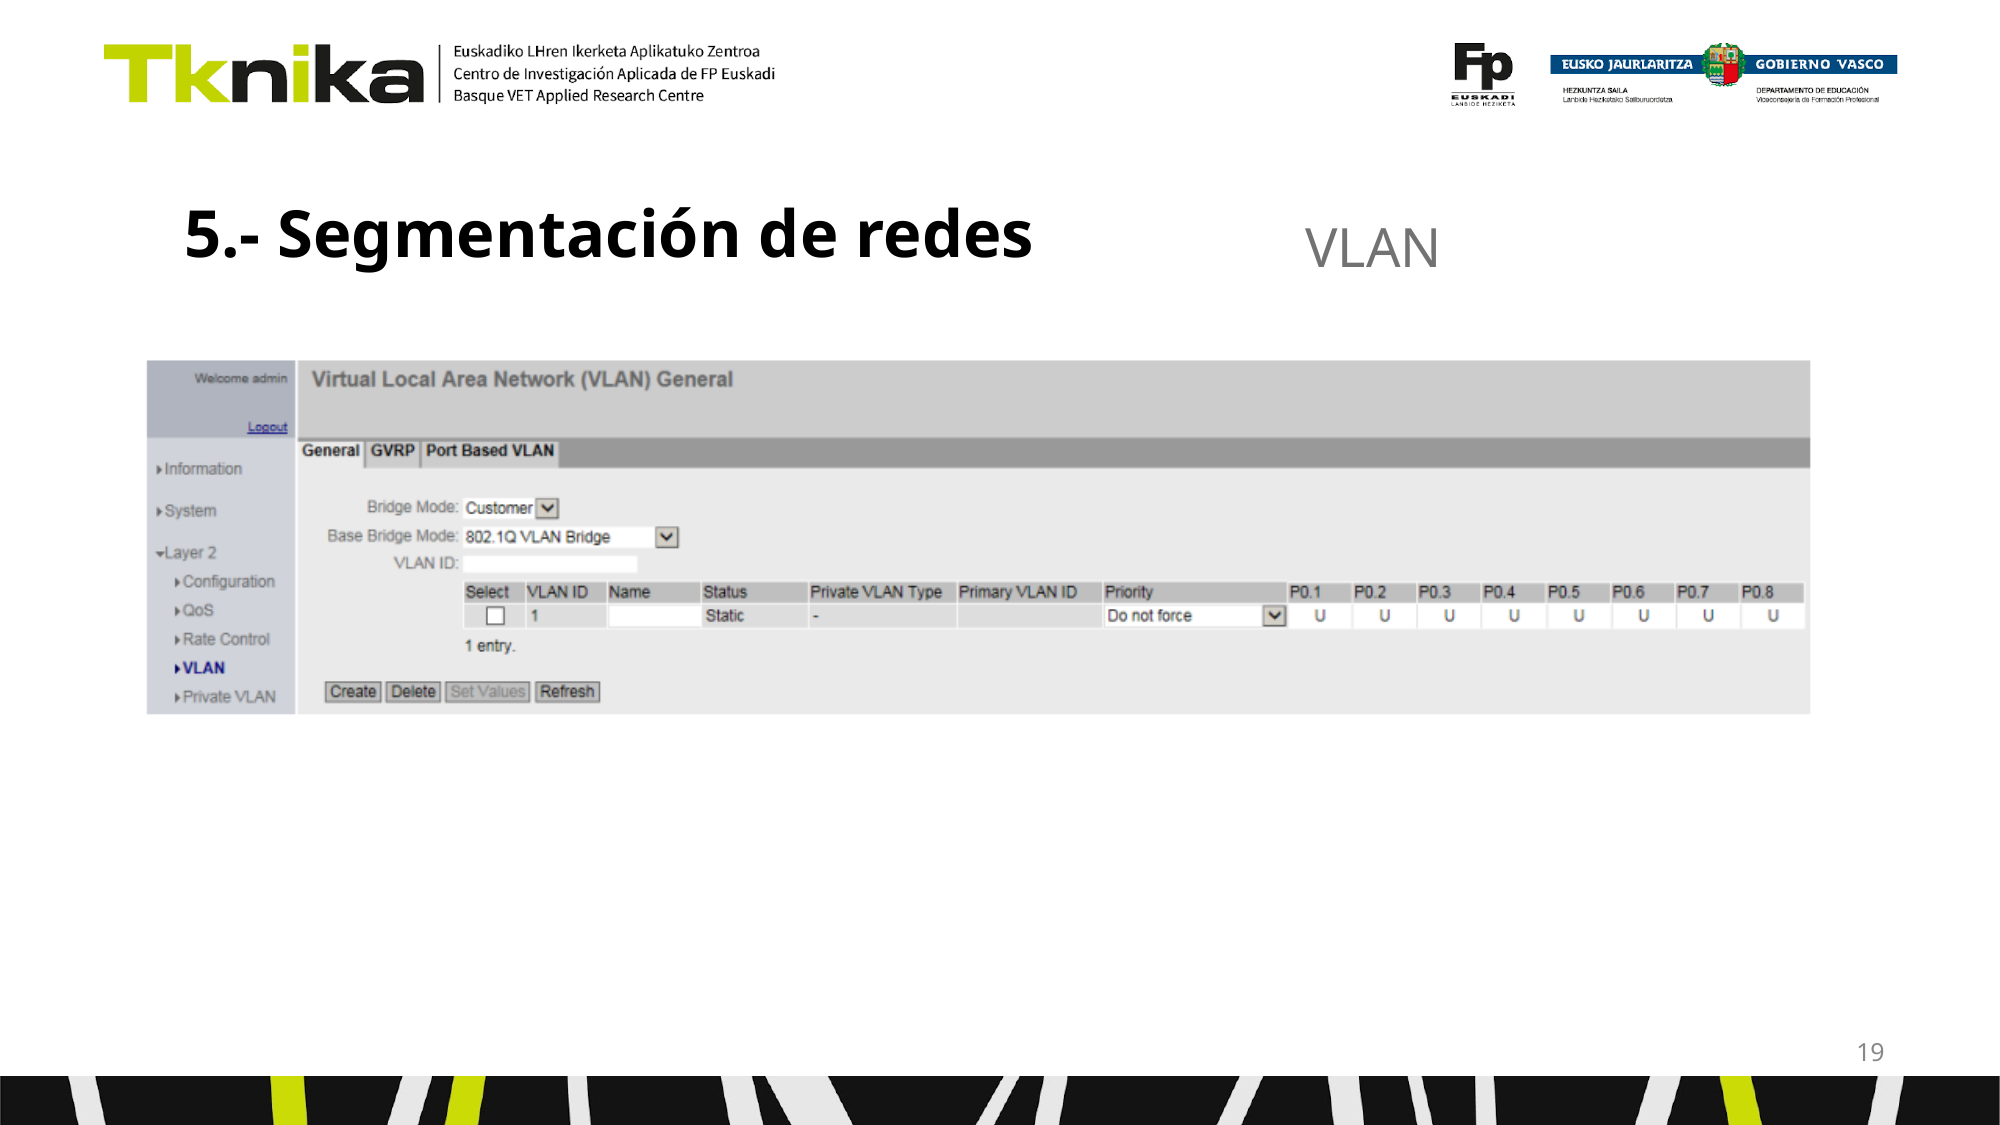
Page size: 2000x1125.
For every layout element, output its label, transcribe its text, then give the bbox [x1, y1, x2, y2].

title 5.- Segmentación de redes [130, 184, 1089, 279]
text_box VLAN [1215, 198, 1708, 294]
picture [102, 42, 1898, 106]
slide_number ‹#› [1433, 1023, 1900, 1084]
picture [0, 1076, 2000, 1125]
picture [129, 356, 1823, 728]
